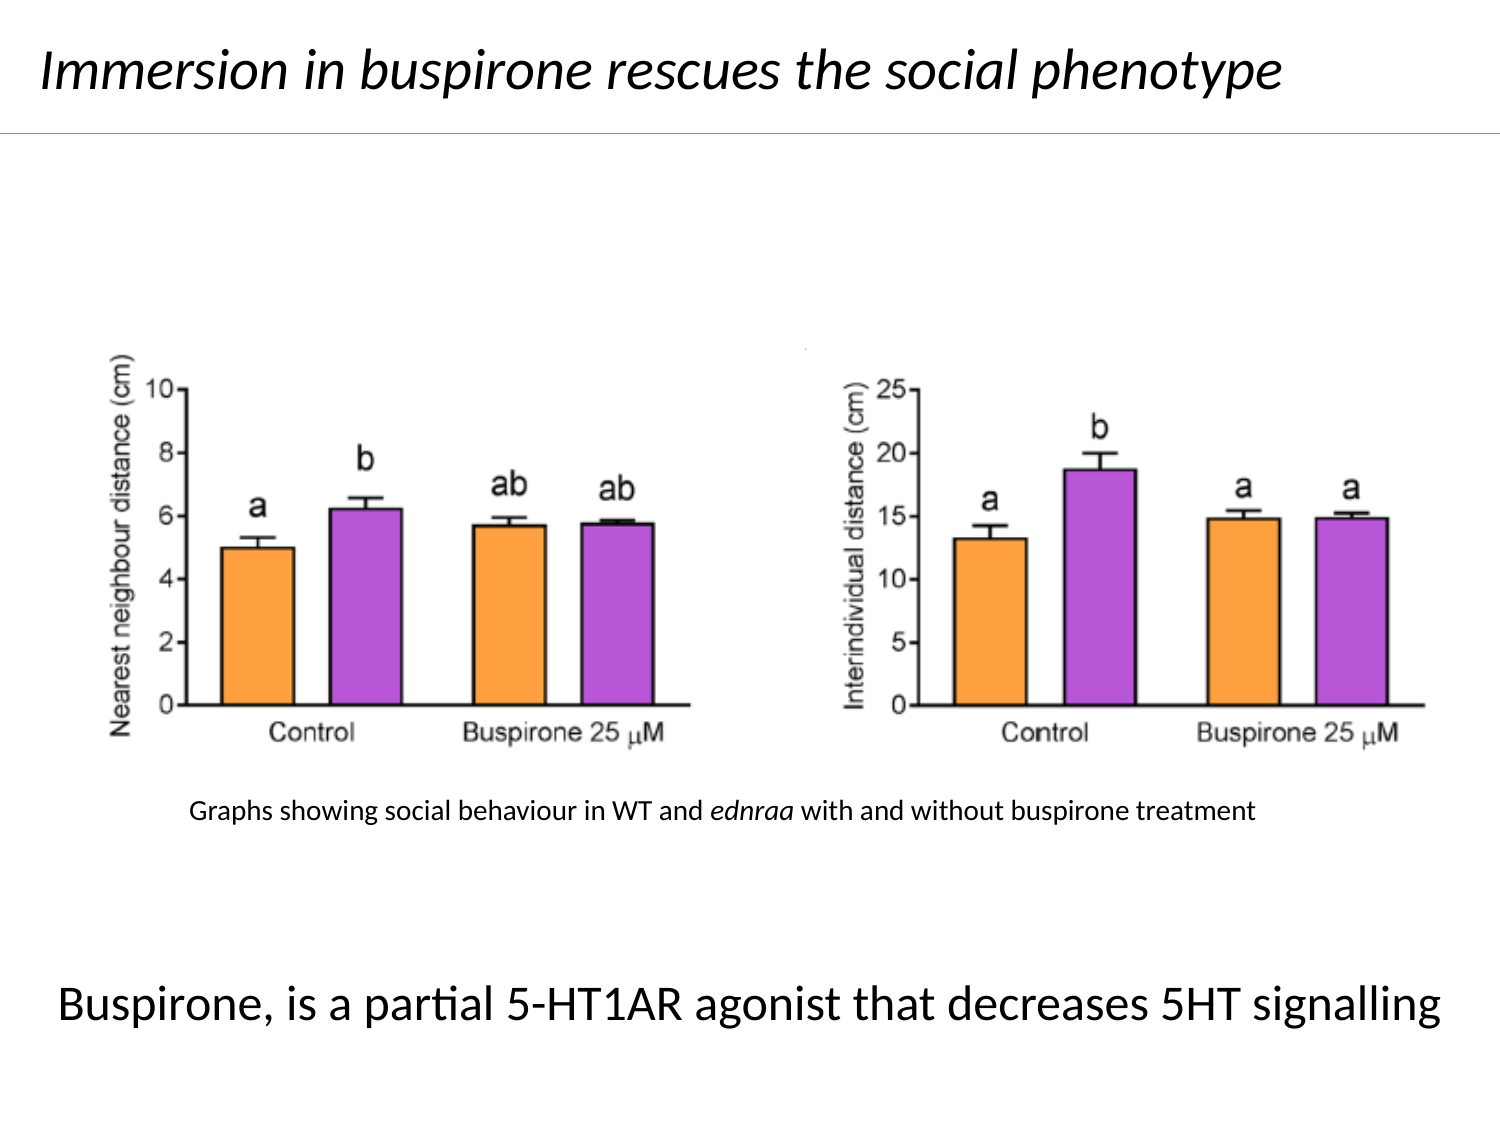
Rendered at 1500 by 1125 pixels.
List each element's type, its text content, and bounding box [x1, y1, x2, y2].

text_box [0, 293, 1500, 779]
text_box Graphs showing social behaviour in WT and ednraa with and without buspirone treatment [174, 784, 1272, 834]
text_box Buspirone, is a partial 5-HT1AR agonist that decreases 5HT signalling [42, 962, 1458, 1038]
text_box Immersion in buspirone rescues the social phenotype [24, 23, 1299, 109]
